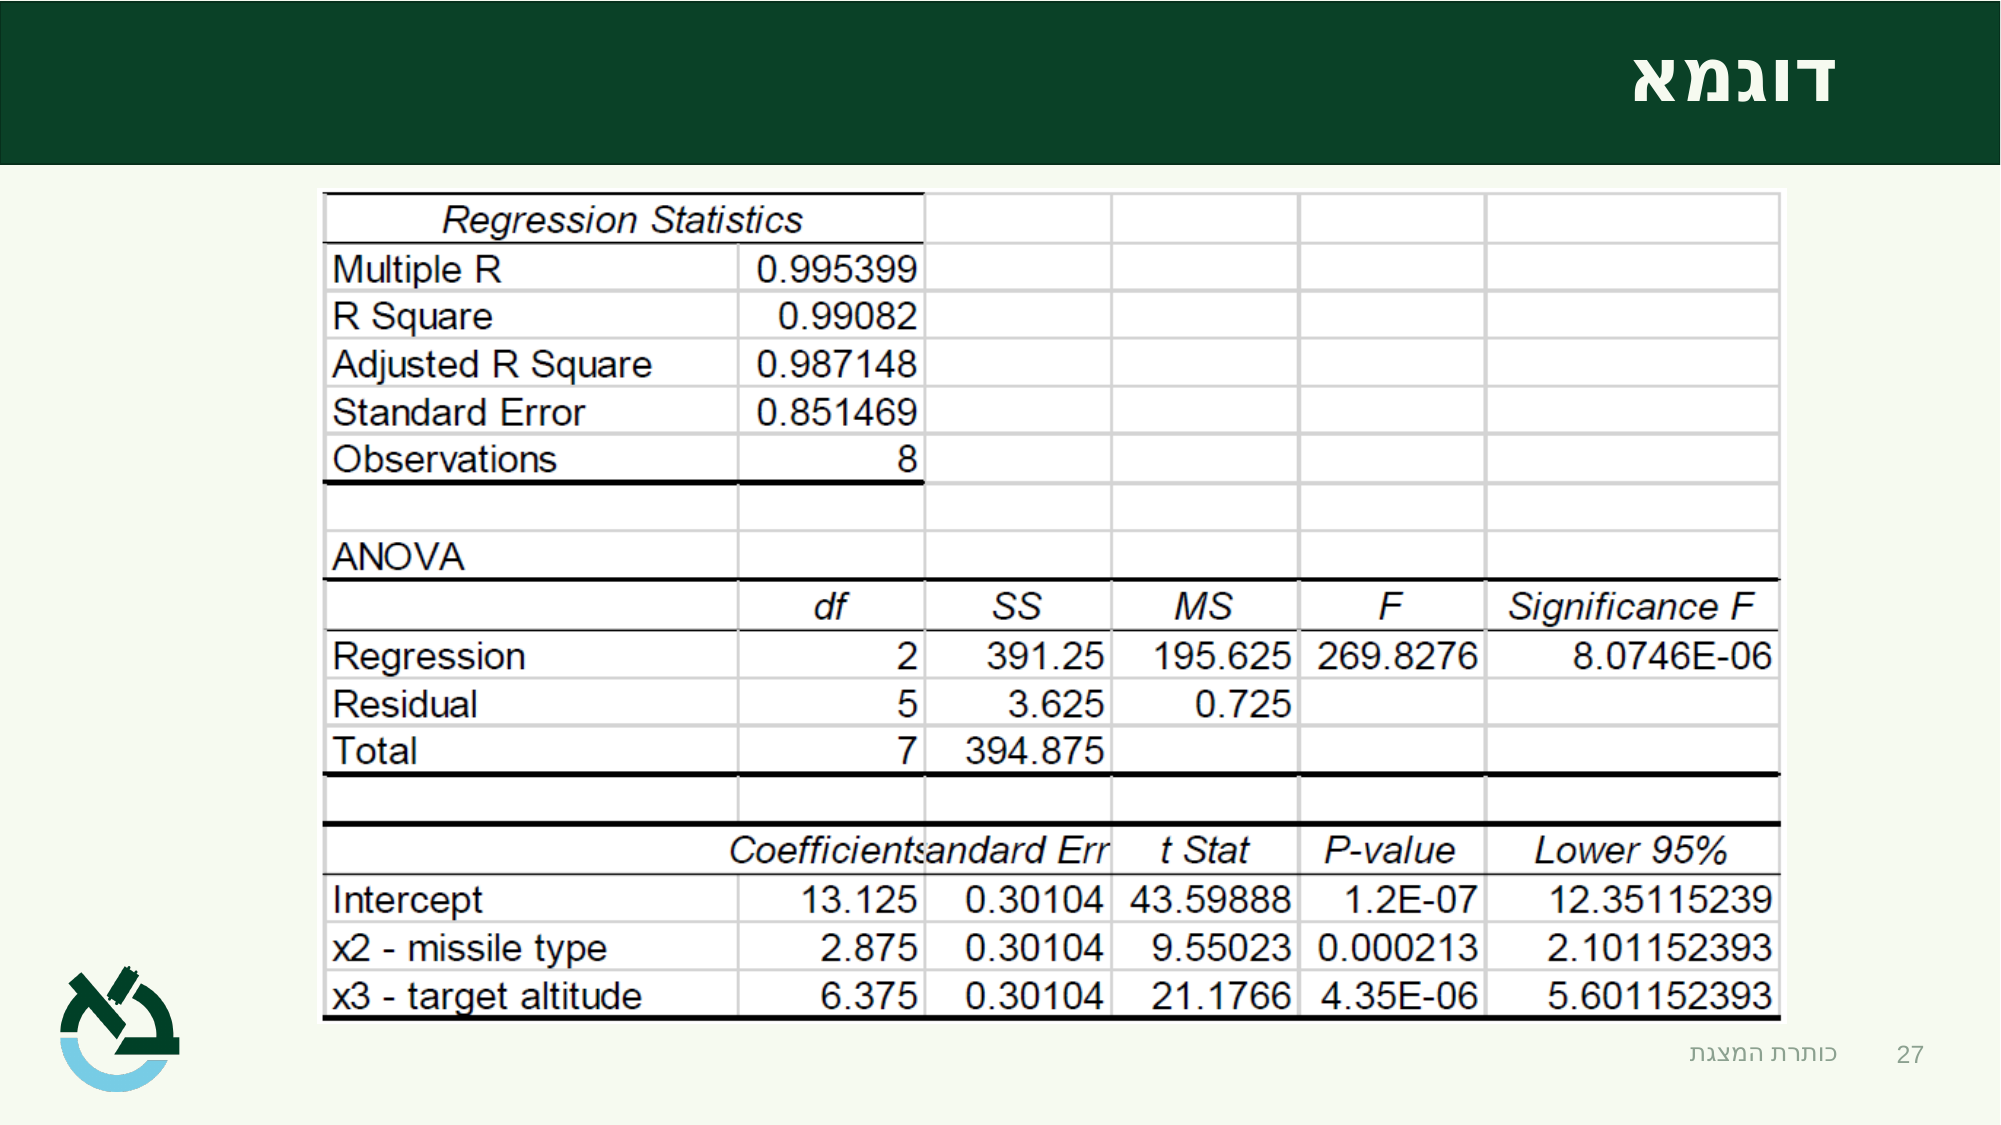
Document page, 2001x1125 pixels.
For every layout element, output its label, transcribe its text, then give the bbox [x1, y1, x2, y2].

picture [317, 188, 1787, 1024]
title דוגמא [645, 1, 1855, 165]
footer כותרת המצגת [1499, 1030, 1854, 1072]
slide_number 27 [1861, 1023, 1940, 1084]
